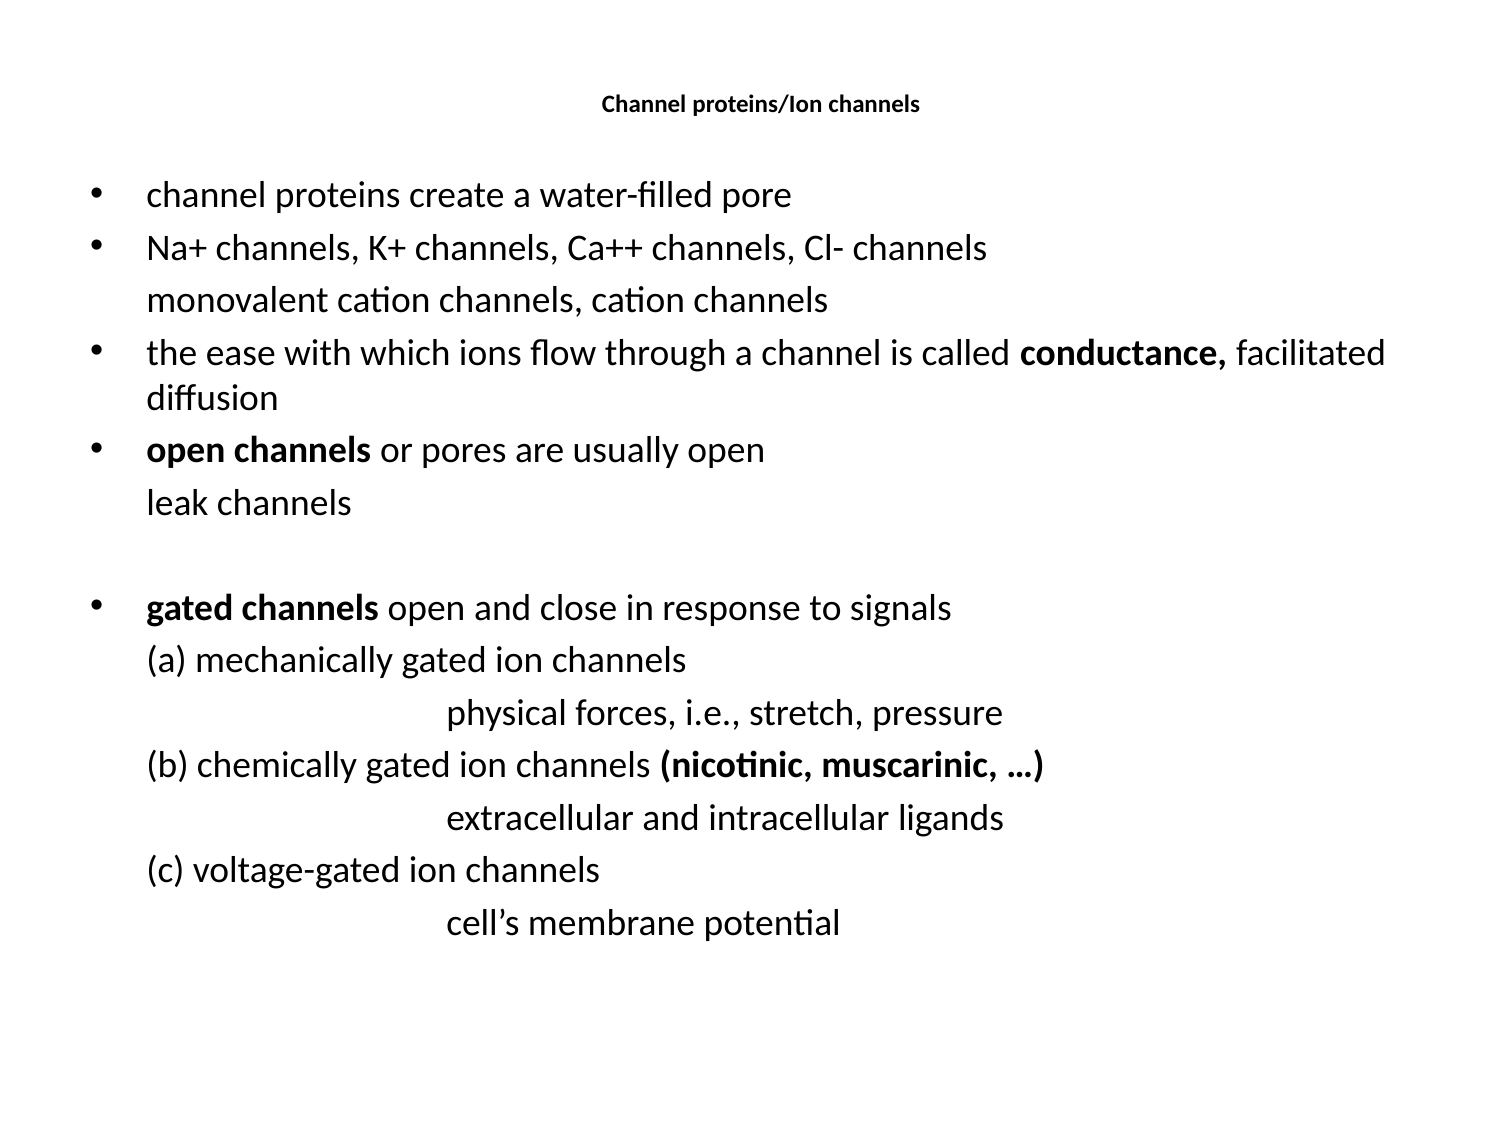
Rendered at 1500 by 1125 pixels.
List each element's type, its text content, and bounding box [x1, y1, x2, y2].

list channel proteins create a water-filled pore Na+ channels, K+ channels, Ca++ channels, Cl- channels monovalent cation channels, cation channels the ease with which ions flow through a channel is called conductance, facilitated diffusion open channels or pores are usually open leak channels gated channels open and close in response to signals (a) mechanically gated ion channels physical forces, i.e., stretch, pressure (b) chemically gated ion channels (nicotinic, muscarinic, …) extracellular and intracellular ligands (c) voltage-gated ion channels cell’s membrane potential [75, 162, 1425, 905]
title Channel proteins/Ion channels [22, 79, 1500, 125]
